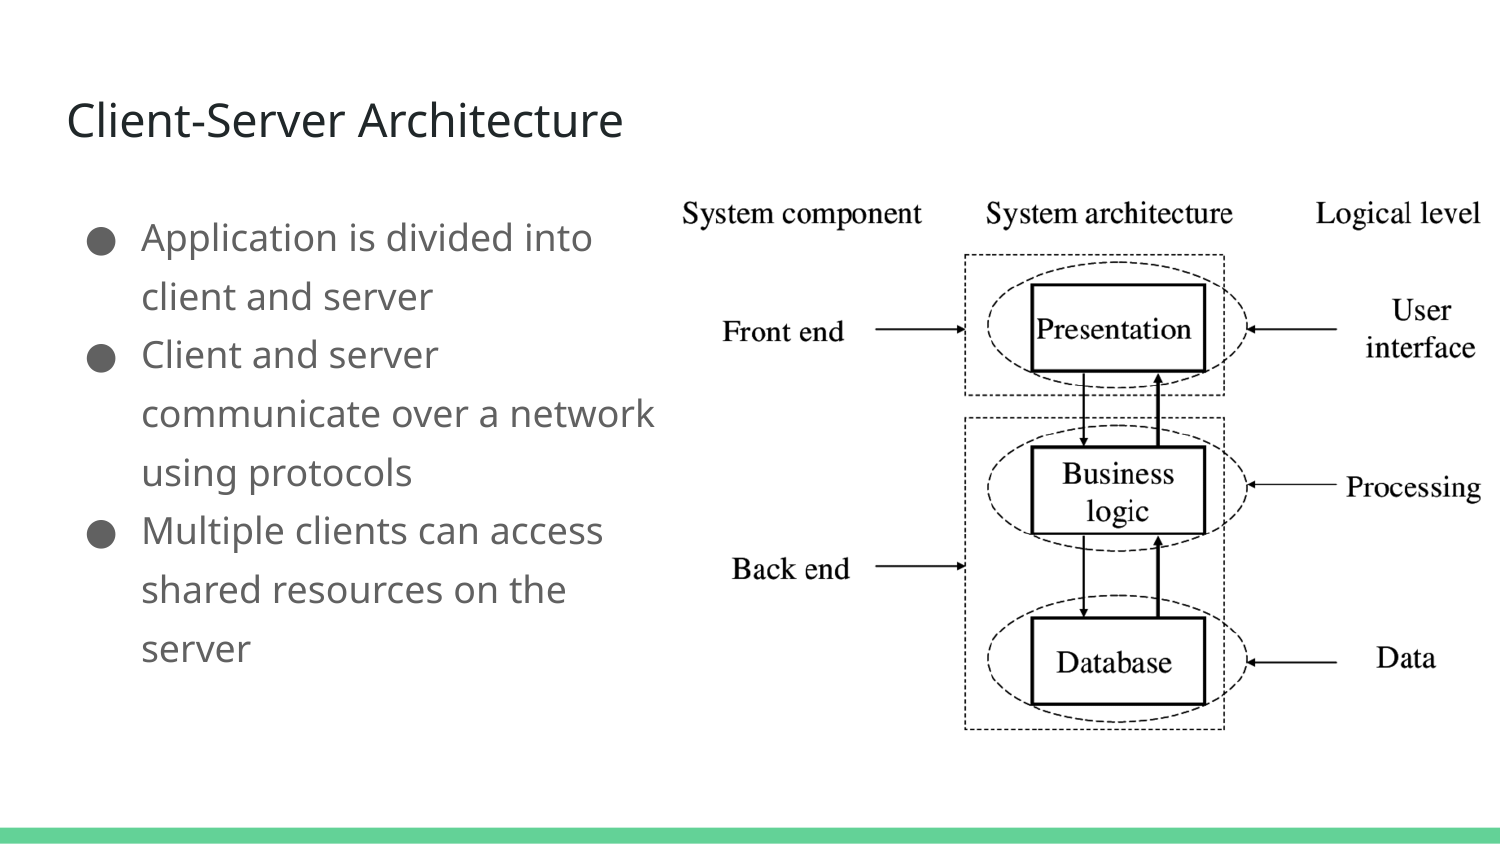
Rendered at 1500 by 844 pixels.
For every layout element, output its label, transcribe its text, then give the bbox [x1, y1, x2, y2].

picture [668, 188, 1500, 732]
title Client-Server Architecture [51, 72, 1449, 167]
list Application is divided into client and server Client and server communicate over a network using protocols Multiple clients can access shared resources on the server [51, 189, 676, 750]
